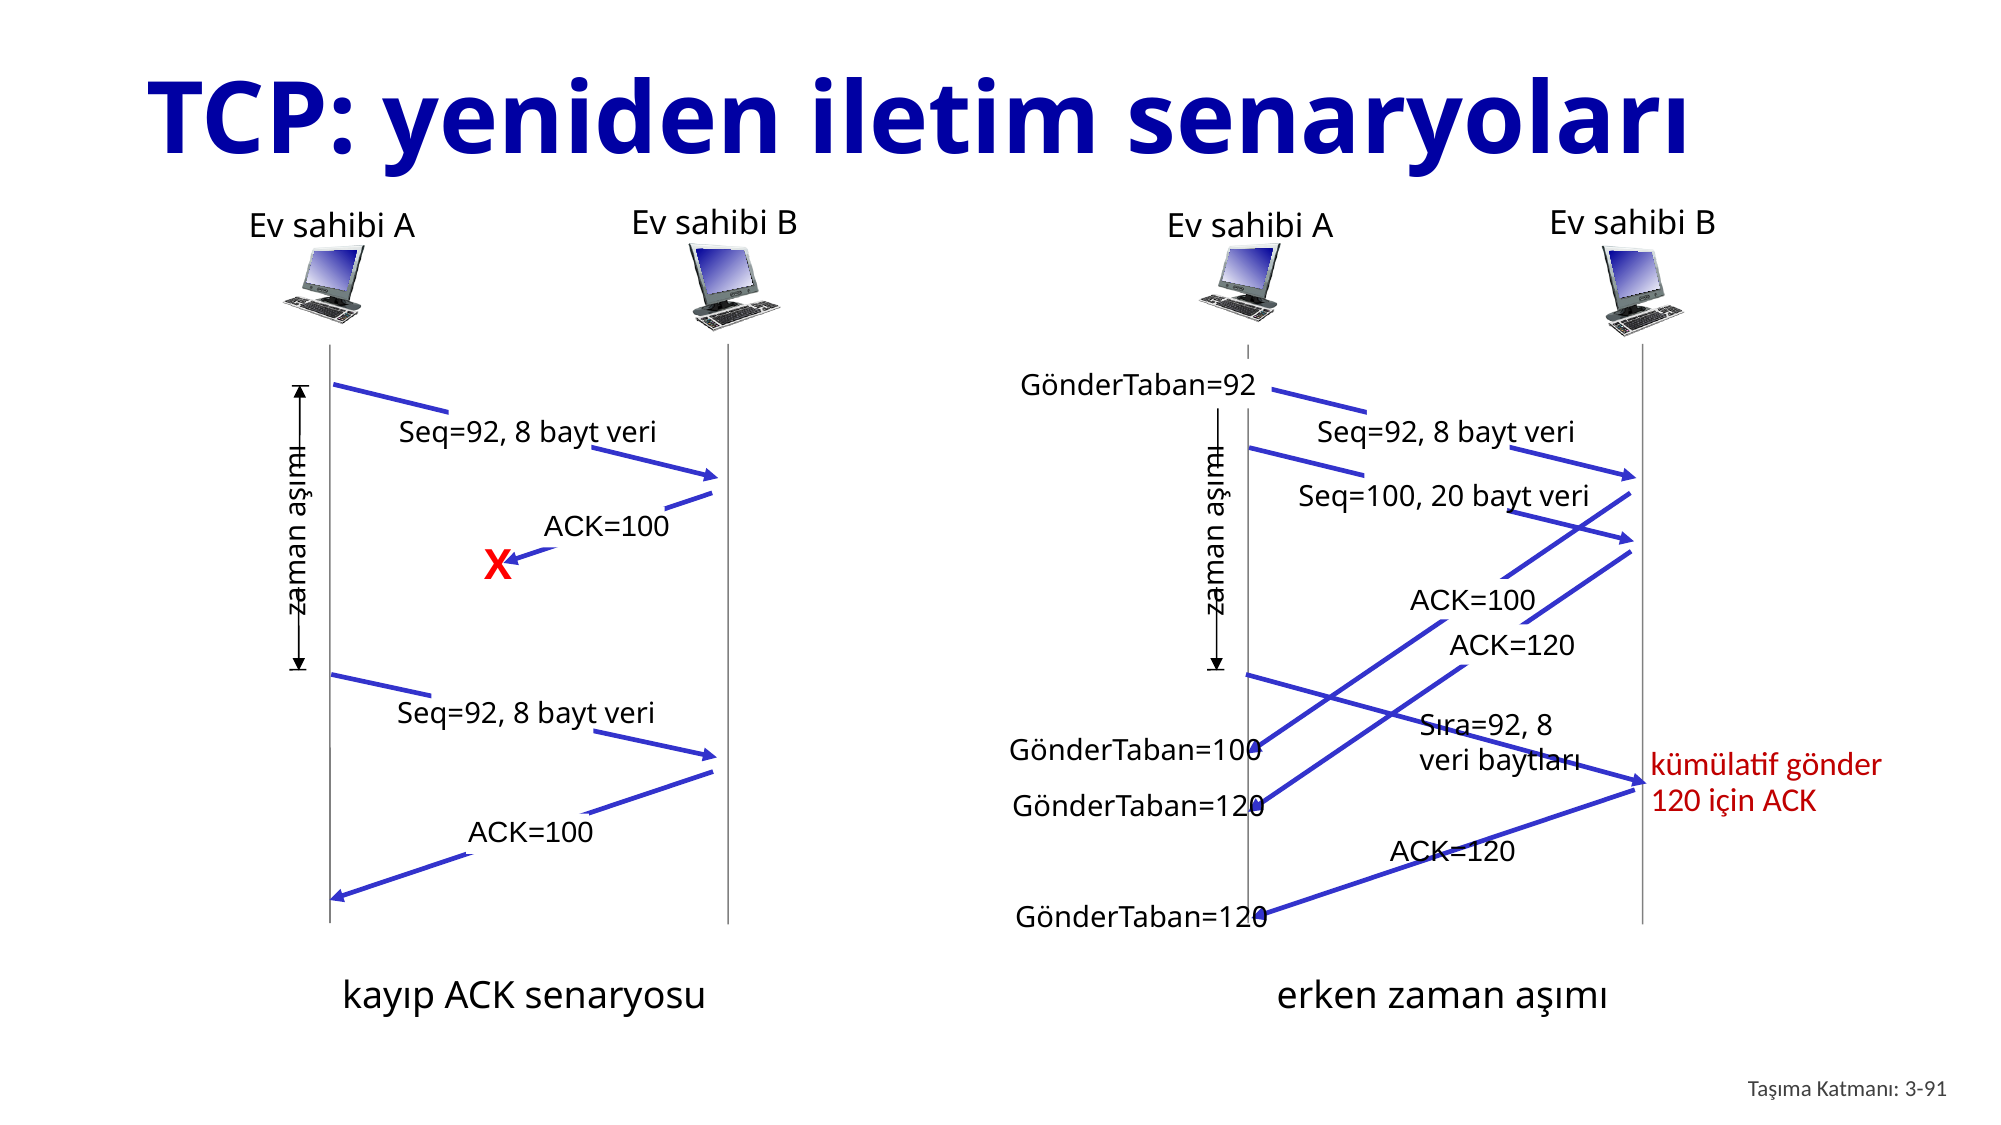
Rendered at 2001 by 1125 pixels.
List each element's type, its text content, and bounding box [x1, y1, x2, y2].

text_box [268, 385, 334, 673]
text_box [1247, 542, 1632, 812]
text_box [262, 241, 367, 330]
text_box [329, 771, 713, 900]
text_box Ev sahibi A [1151, 197, 1349, 252]
title TCP: yeniden iletim senaryoları [131, 47, 2000, 195]
text_box Ev sahibi A [233, 197, 431, 252]
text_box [331, 673, 717, 758]
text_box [333, 384, 719, 479]
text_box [1186, 542, 1247, 673]
text_box Ev sahibi B [616, 194, 814, 249]
text_box Ev sahibi B [1534, 194, 1732, 249]
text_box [1034, 358, 1637, 542]
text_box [1632, 674, 1647, 784]
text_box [1023, 724, 1251, 831]
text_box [468, 492, 713, 596]
text_box kayıp ACK senaryosu [327, 963, 722, 1024]
text_box erken zaman aşımı [1261, 963, 1624, 1024]
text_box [1599, 241, 1704, 344]
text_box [1251, 789, 1635, 919]
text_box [685, 239, 803, 338]
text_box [1178, 239, 1283, 328]
text_box kümülatif gönder 120 için ACK [1635, 739, 1898, 827]
slide_number Taşıma Katmanı: 3-91 [1512, 1056, 1963, 1117]
text_box GönderTaban=120 [1000, 891, 1284, 941]
